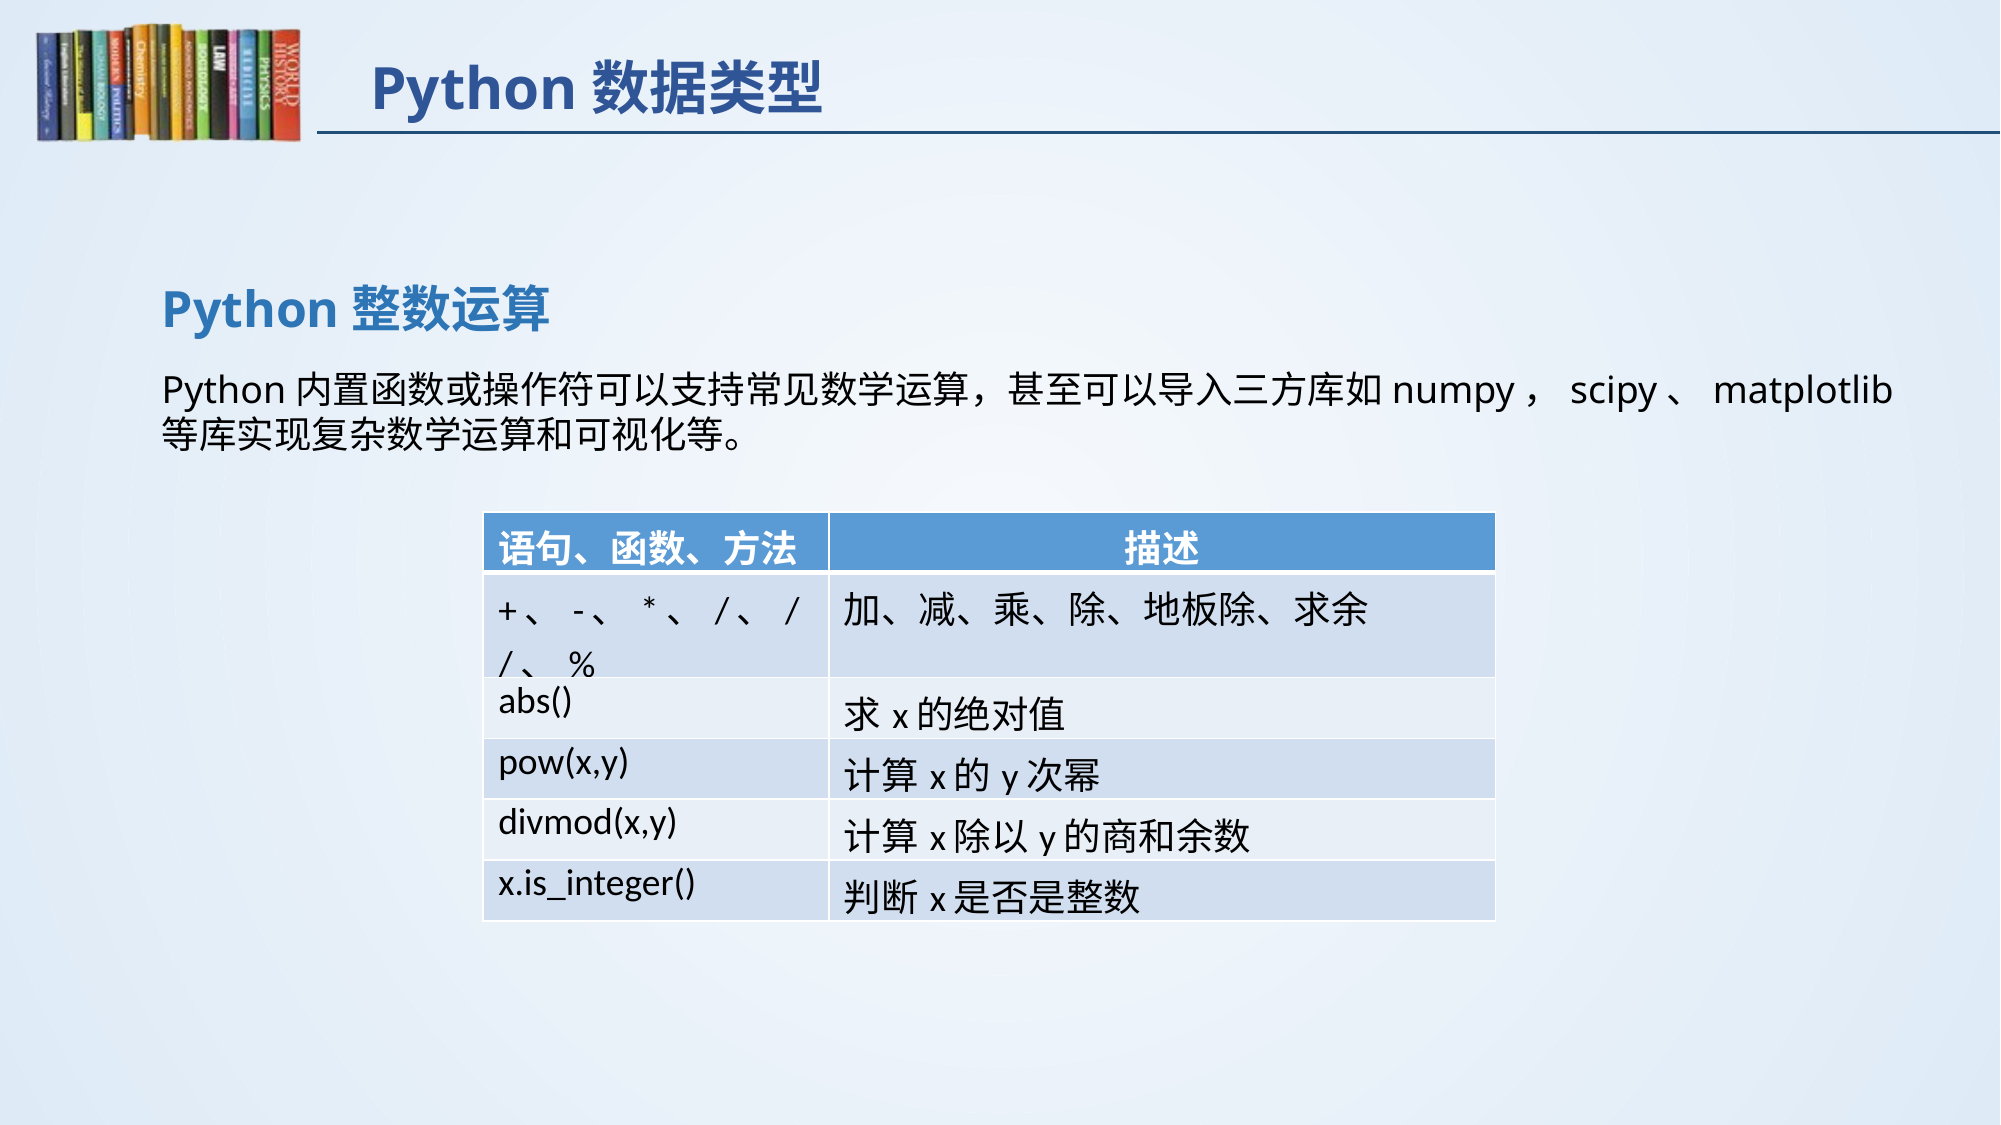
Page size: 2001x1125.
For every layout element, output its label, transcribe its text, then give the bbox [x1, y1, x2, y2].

table_cell +、-、*、/、//、% [484, 575, 828, 677]
text_box Python整数运算 [146, 269, 736, 358]
table_header 语句、函数、方法 [484, 513, 828, 570]
text_box Python内置函数或操作符可以支持常见数学运算，甚至可以导入三方库如numpy，scipy、matplotlib等库实现复杂数学运算和可视化等。 [146, 358, 1927, 464]
table_cell abs() [484, 678, 828, 738]
table_cell pow(x,y) [484, 739, 828, 798]
table_cell x.is_integer() [484, 861, 828, 920]
table_header 描述 [830, 513, 1495, 570]
picture [23, 0, 317, 173]
text_box Python数据类型 [355, 43, 859, 129]
table_cell 计算x的y次幂 [830, 739, 1495, 798]
table_cell 求x的绝对值 [830, 678, 1495, 738]
table_cell divmod(x,y) [484, 800, 828, 859]
table_cell 判断x是否是整数 [830, 861, 1495, 920]
table_cell 加、减、乘、除、地板除、求余 [830, 575, 1495, 677]
table_cell 计算x除以y的商和余数 [830, 800, 1495, 859]
